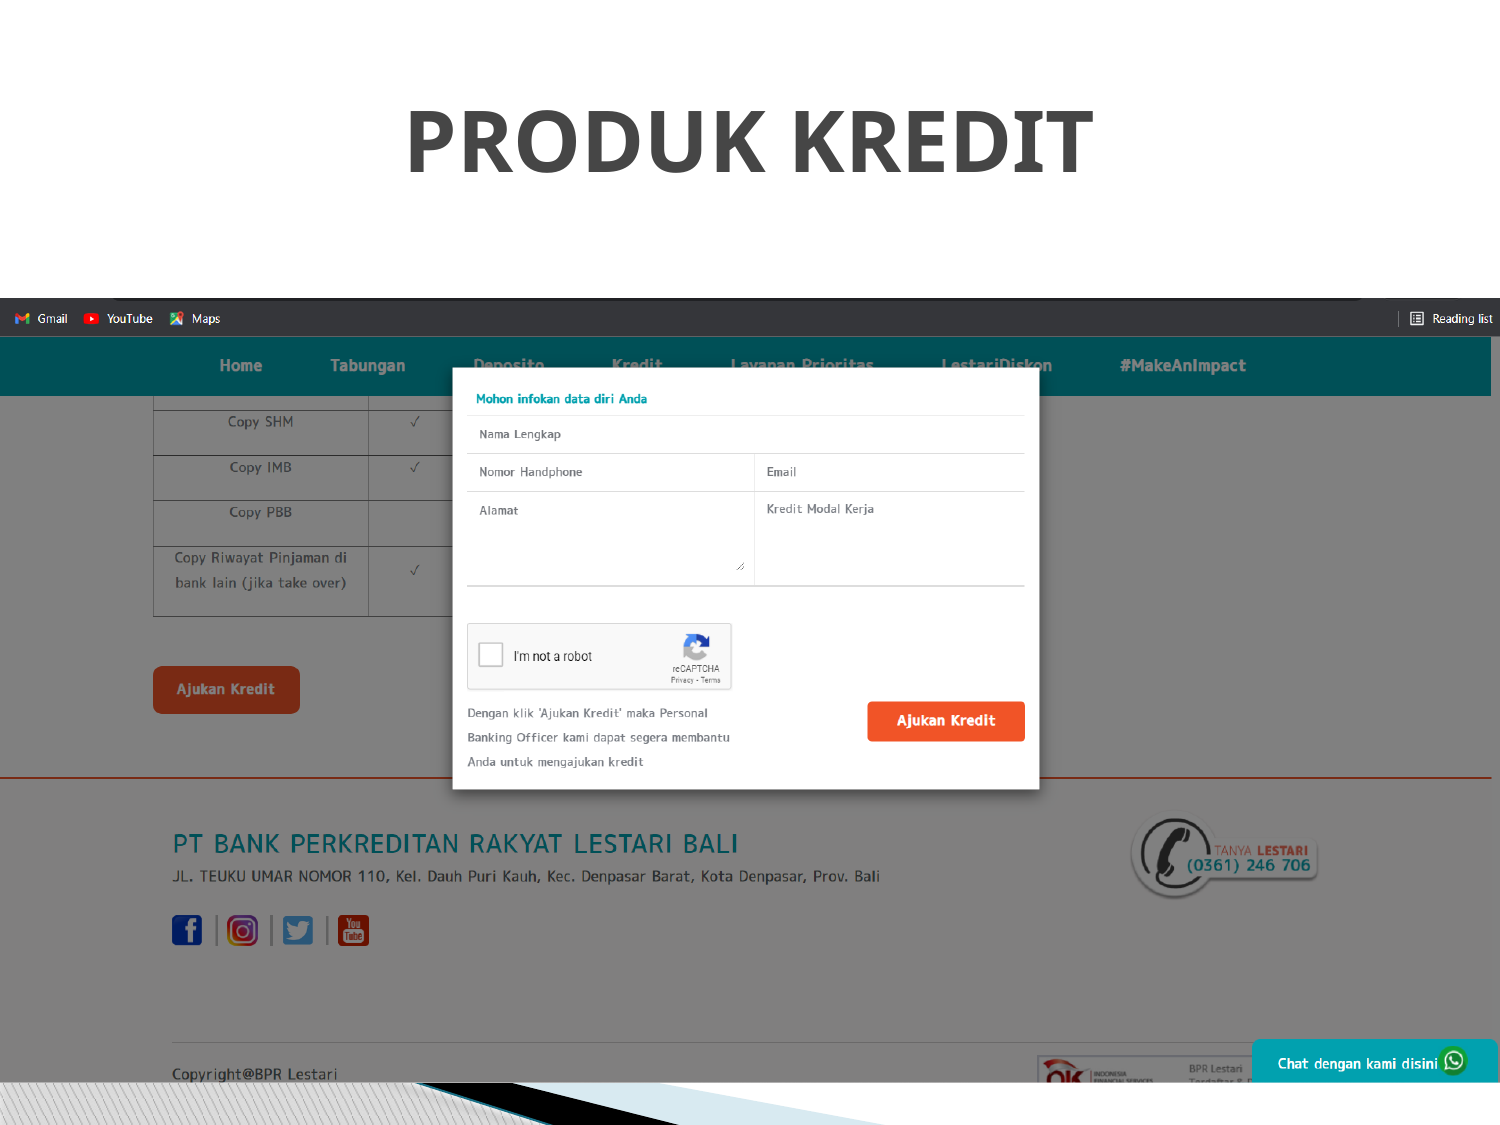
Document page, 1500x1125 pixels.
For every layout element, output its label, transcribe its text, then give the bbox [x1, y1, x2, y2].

picture [0, 298, 1500, 1083]
title PRODUK KREDIT [75, 45, 1425, 233]
